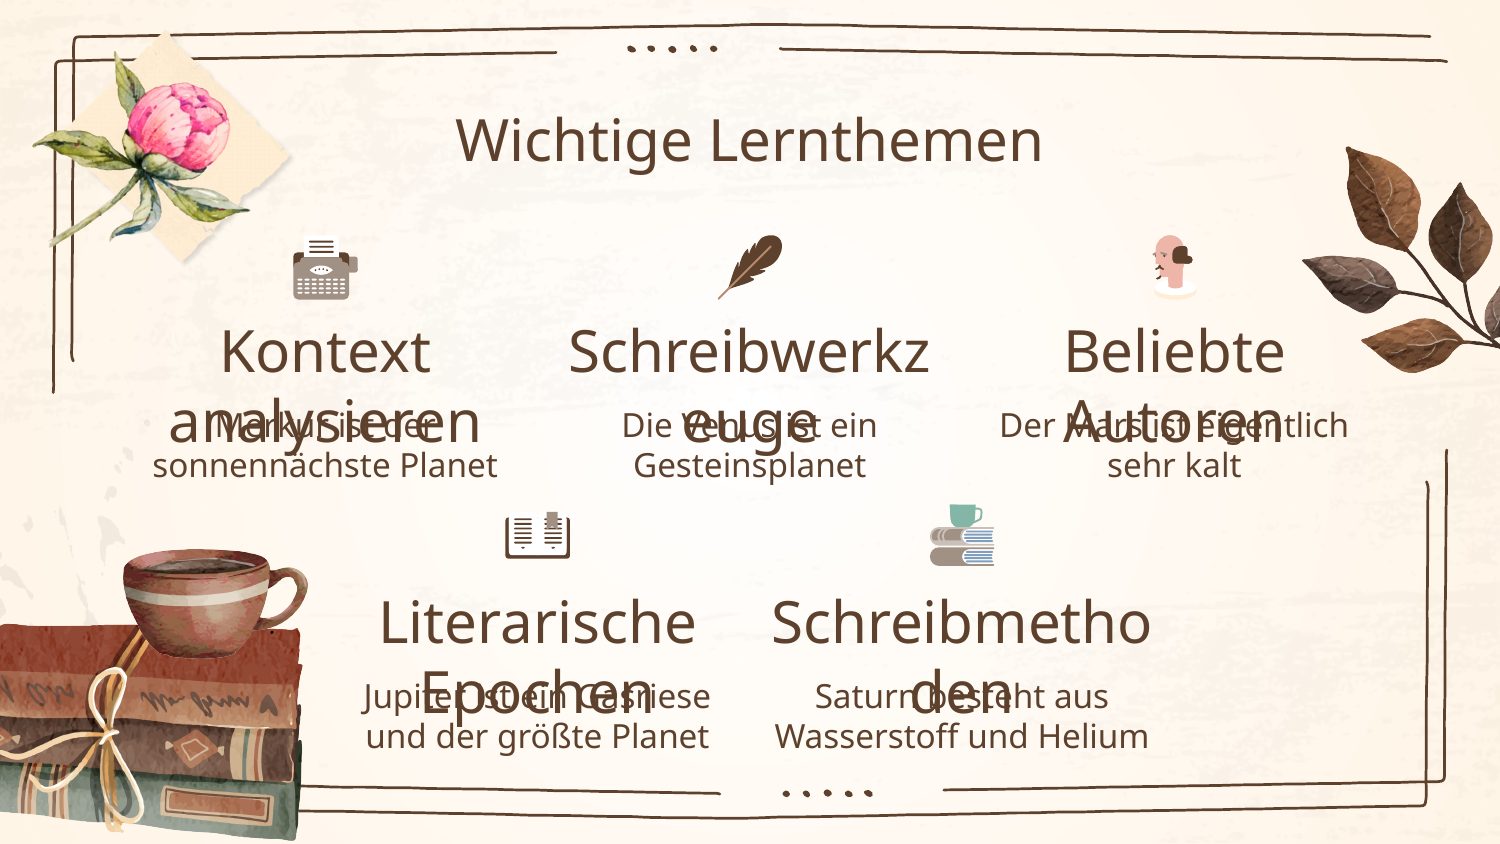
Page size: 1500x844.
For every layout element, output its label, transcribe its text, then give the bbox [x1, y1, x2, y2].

subtitle Merkur ist der sonnennächste Planet [116, 390, 534, 480]
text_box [929, 504, 995, 567]
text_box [717, 234, 783, 300]
title Beliebte Autoren [966, 299, 1294, 389]
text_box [293, 235, 358, 300]
title Wichtige Lernthemen [269, 88, 1383, 205]
subtitle Saturn besteht aus Wasserstoff und Helium [753, 659, 1171, 750]
subtitle Der Mars ist eigentlich sehr kalt [966, 389, 1383, 480]
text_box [505, 511, 571, 559]
subtitle Jupiter ist ein Gasriese und der größte Planet [377, 659, 747, 750]
picture [0, 0, 1500, 844]
title Literarische Epochen [377, 569, 747, 659]
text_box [1151, 234, 1197, 300]
title Schreibmethoden [753, 569, 1171, 659]
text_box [0, 532, 373, 844]
title Kontext analysieren [116, 299, 534, 390]
subtitle Die Venus ist ein Gesteinsplanet [541, 389, 959, 480]
title Schreibwerkzeuge [541, 299, 959, 389]
